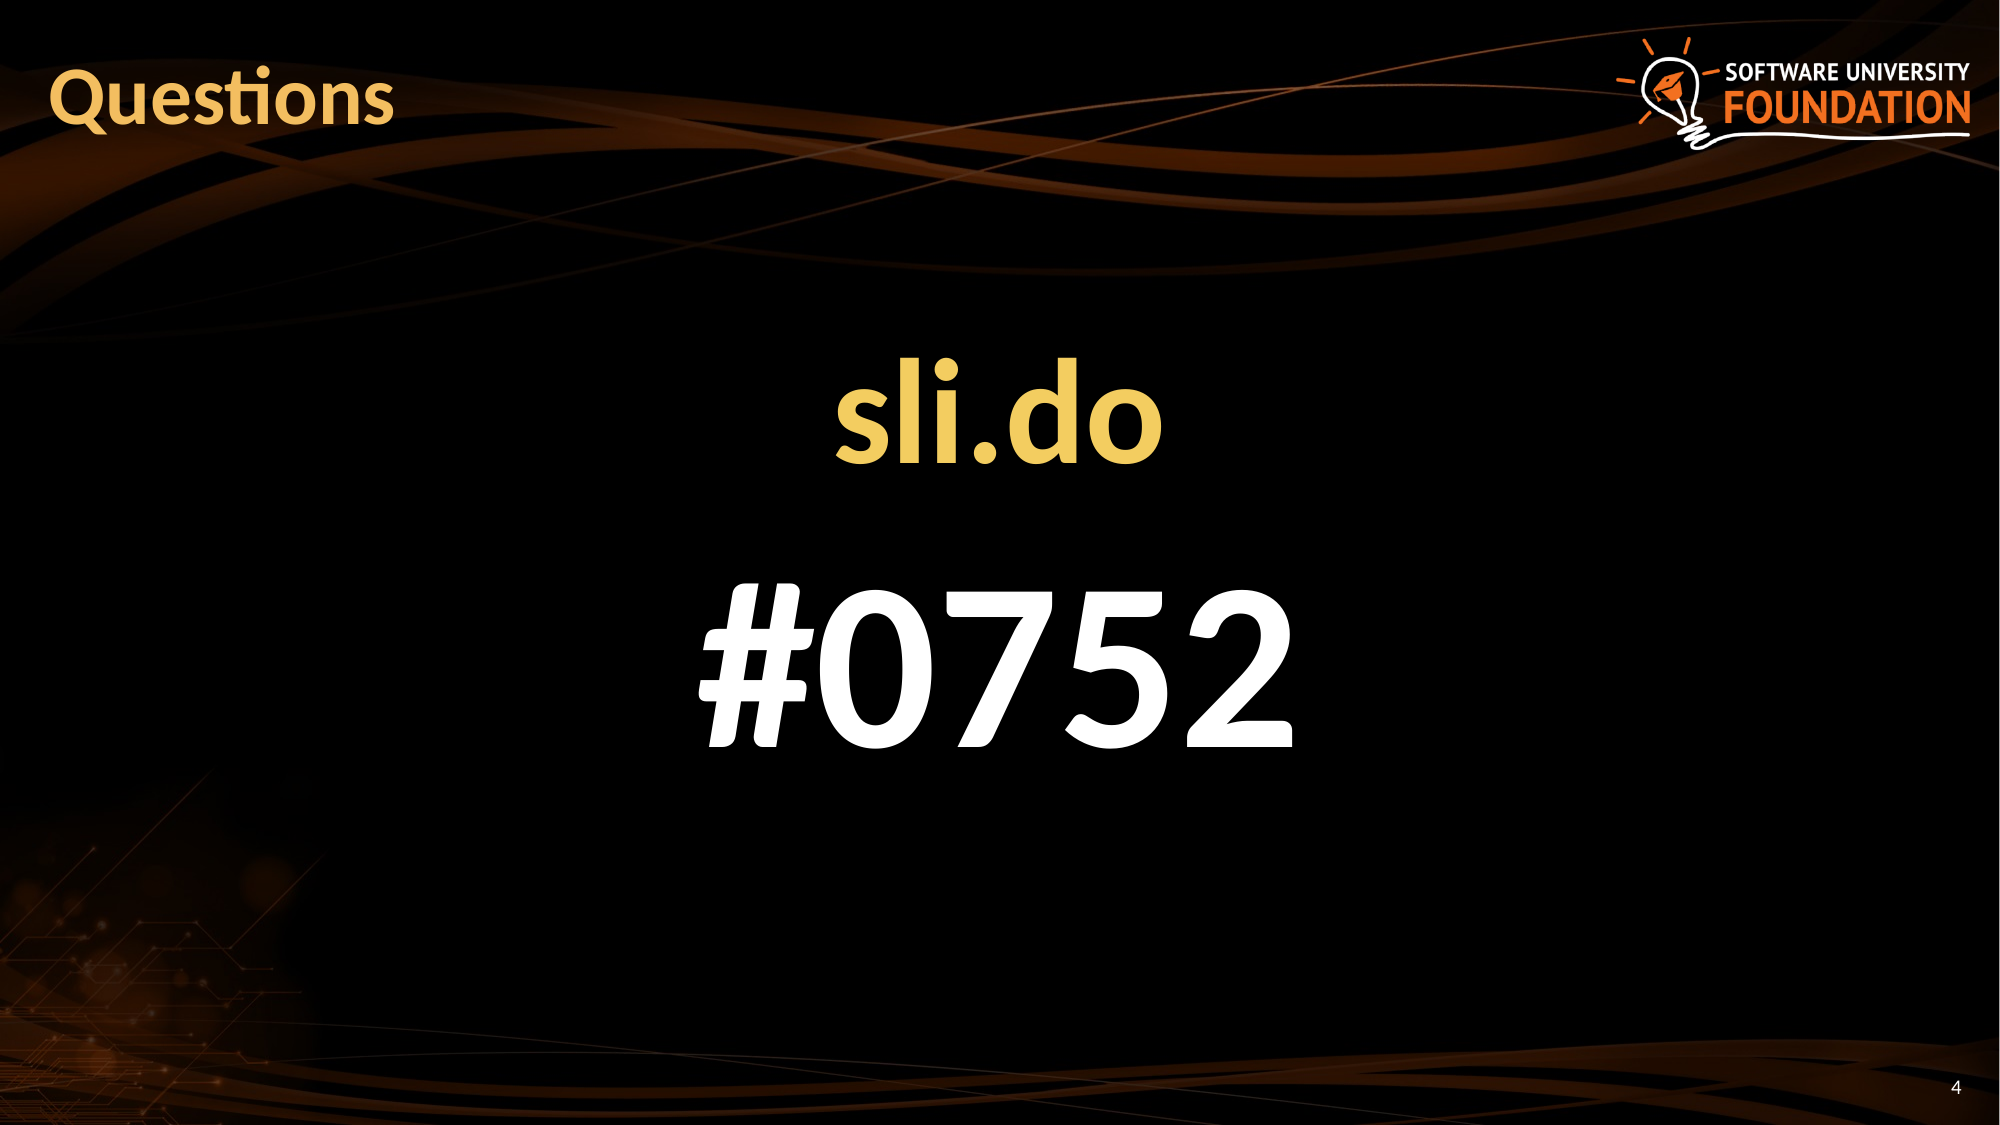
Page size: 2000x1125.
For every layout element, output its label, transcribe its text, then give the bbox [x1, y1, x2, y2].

picture [0, 0, 2000, 1125]
slide_number 4 [1897, 1071, 1968, 1103]
list sli.do #0752 [31, 188, 1968, 1071]
title Questions [30, 6, 1602, 189]
